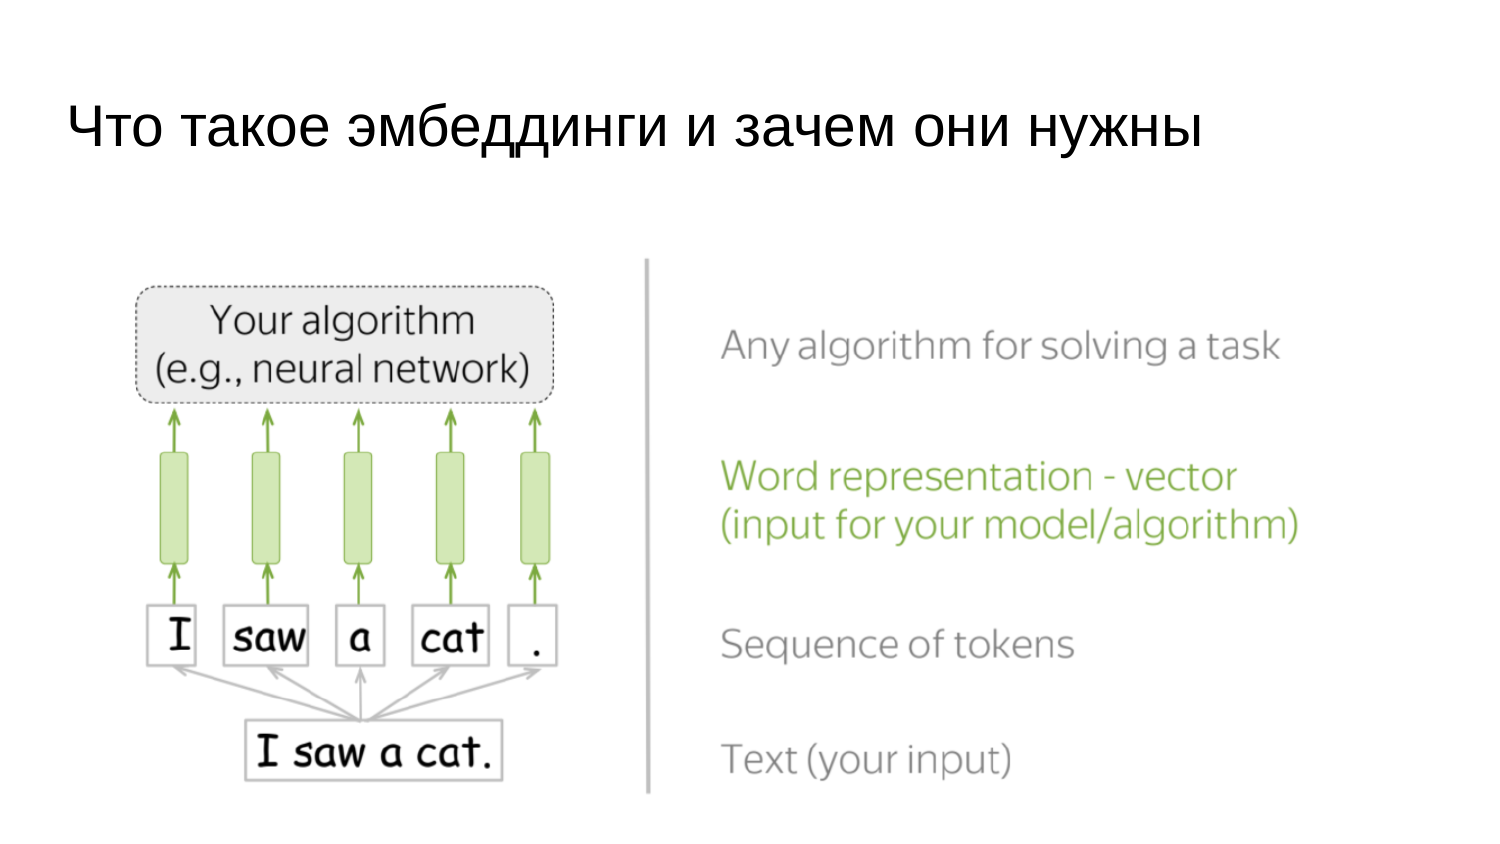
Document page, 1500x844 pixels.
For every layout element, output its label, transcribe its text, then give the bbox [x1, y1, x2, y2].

picture [116, 256, 1333, 798]
title Что такое эмбеддинги и зачем они нужны [51, 72, 1449, 167]
